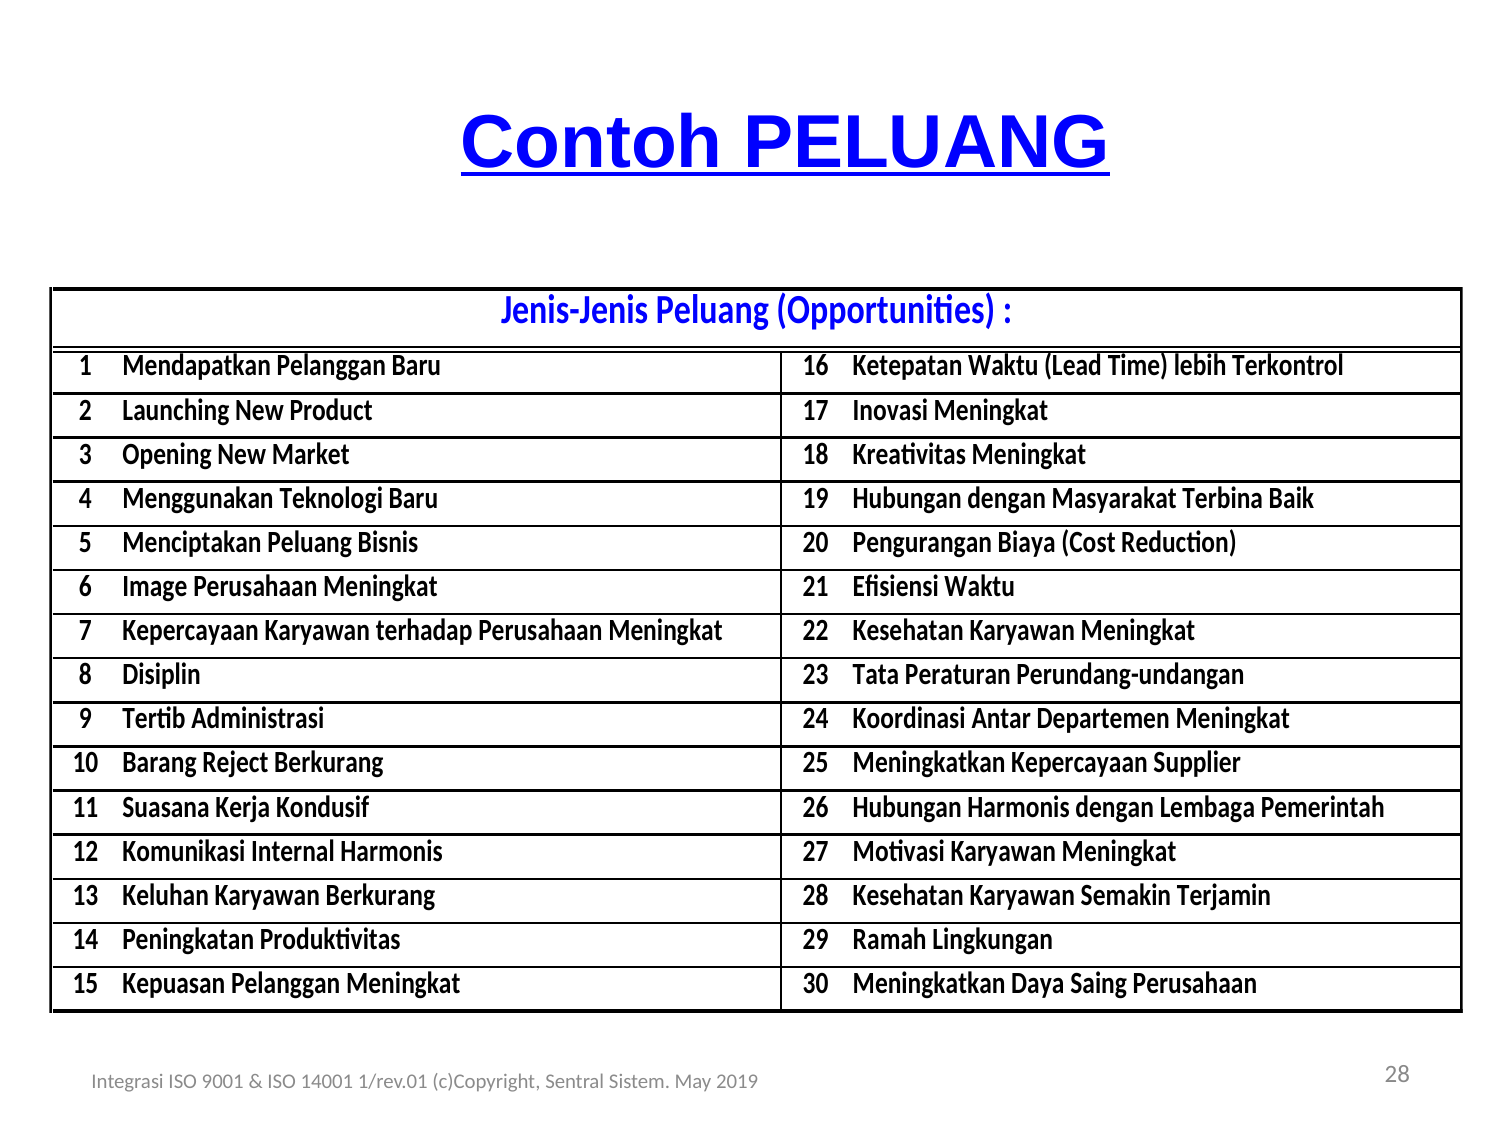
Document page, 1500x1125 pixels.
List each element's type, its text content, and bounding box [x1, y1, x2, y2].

footer Integrasi ISO 9001 & ISO 14001 1/rev.01 (c)Copyright, Sentral Sistem. May 2019 [52, 1050, 798, 1110]
picture [49, 287, 1464, 1013]
text_box Contoh PELUANG [91, 85, 1480, 191]
slide_number 28 [1074, 1042, 1425, 1103]
